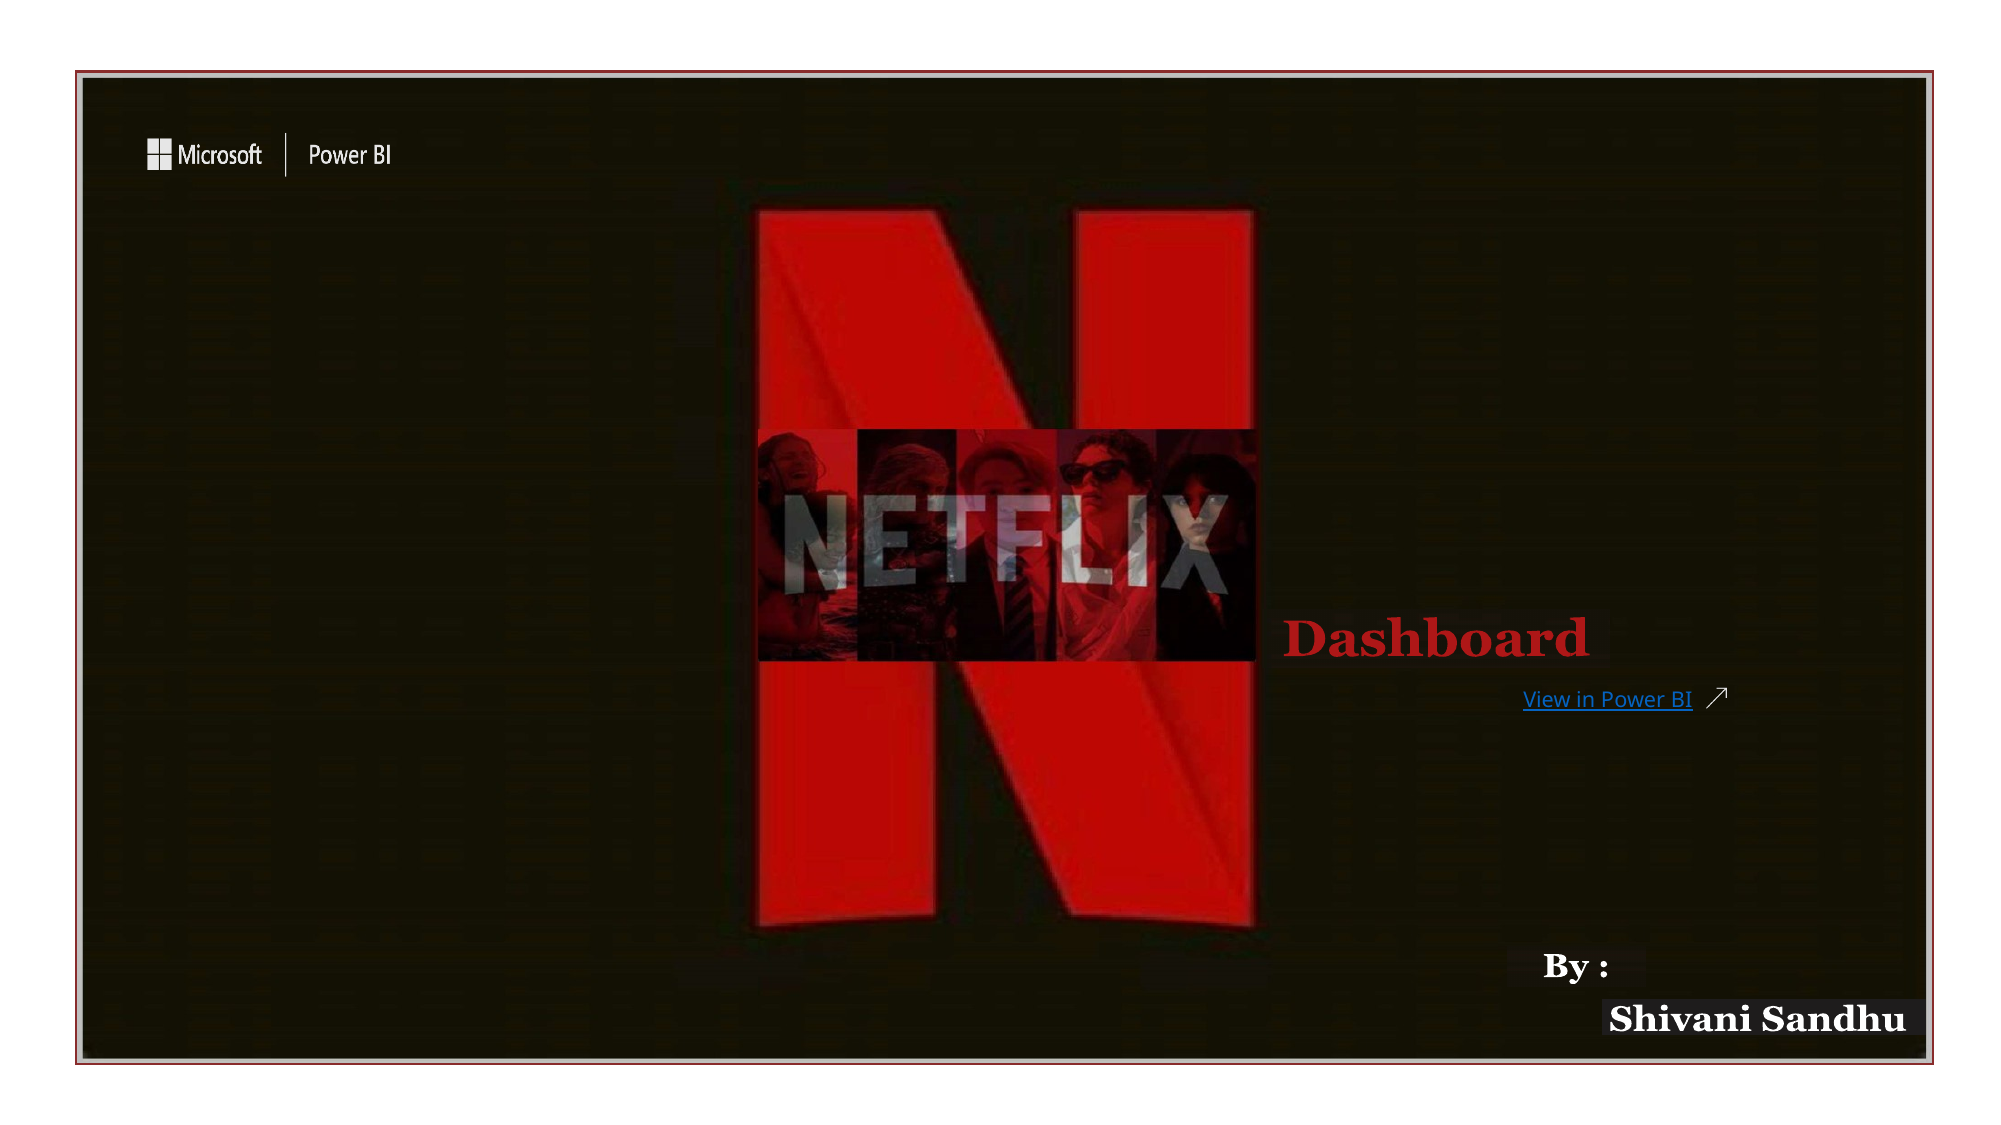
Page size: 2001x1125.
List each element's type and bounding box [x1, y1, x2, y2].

picture [1702, 685, 1729, 711]
text_box [75, 71, 1933, 1065]
picture [145, 128, 391, 181]
